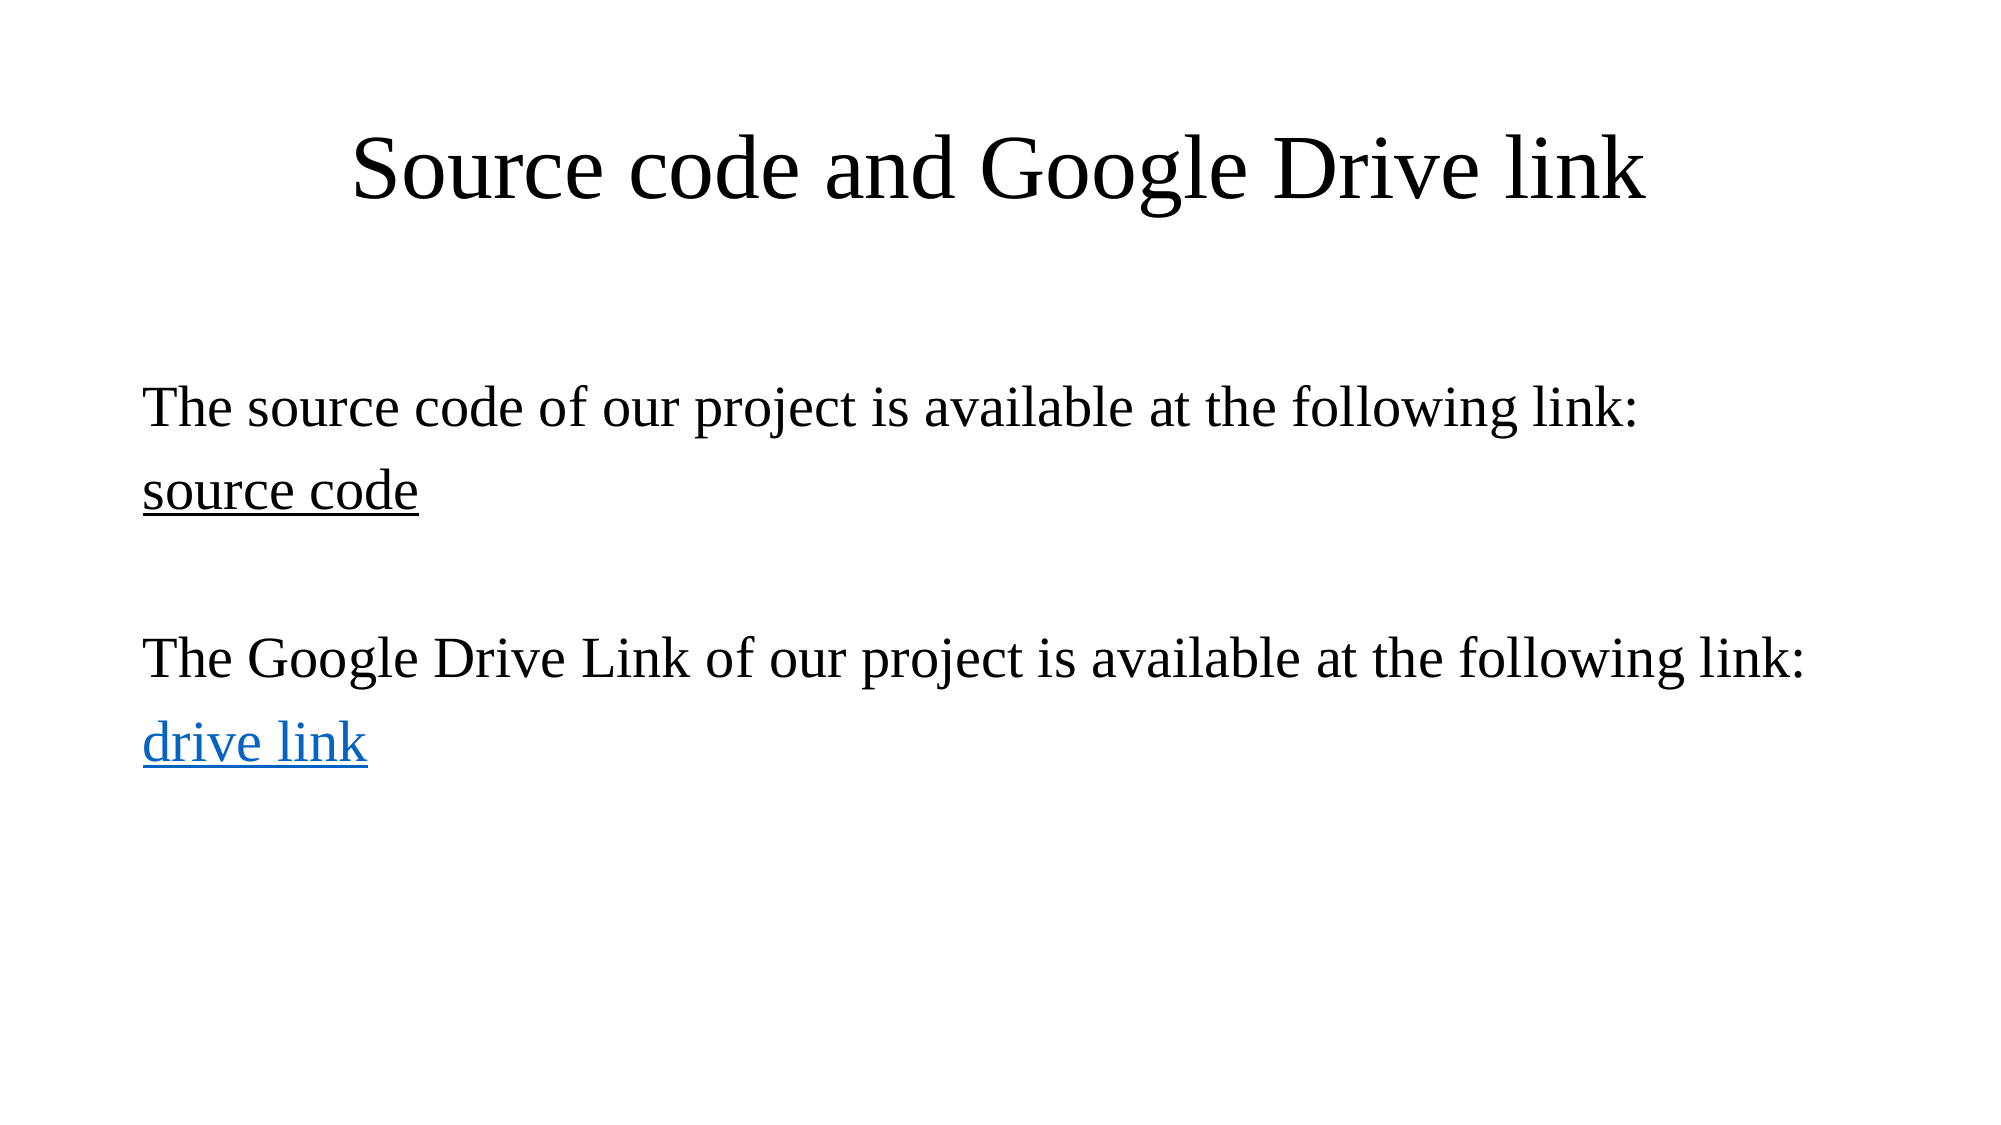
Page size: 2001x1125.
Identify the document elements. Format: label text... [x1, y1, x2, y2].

list The source code of our project is available at the following link: source code The Google Drive Link of our project is available at the following link: drive link [127, 277, 1853, 992]
title Source code and Google Drive link [137, 59, 1863, 278]
